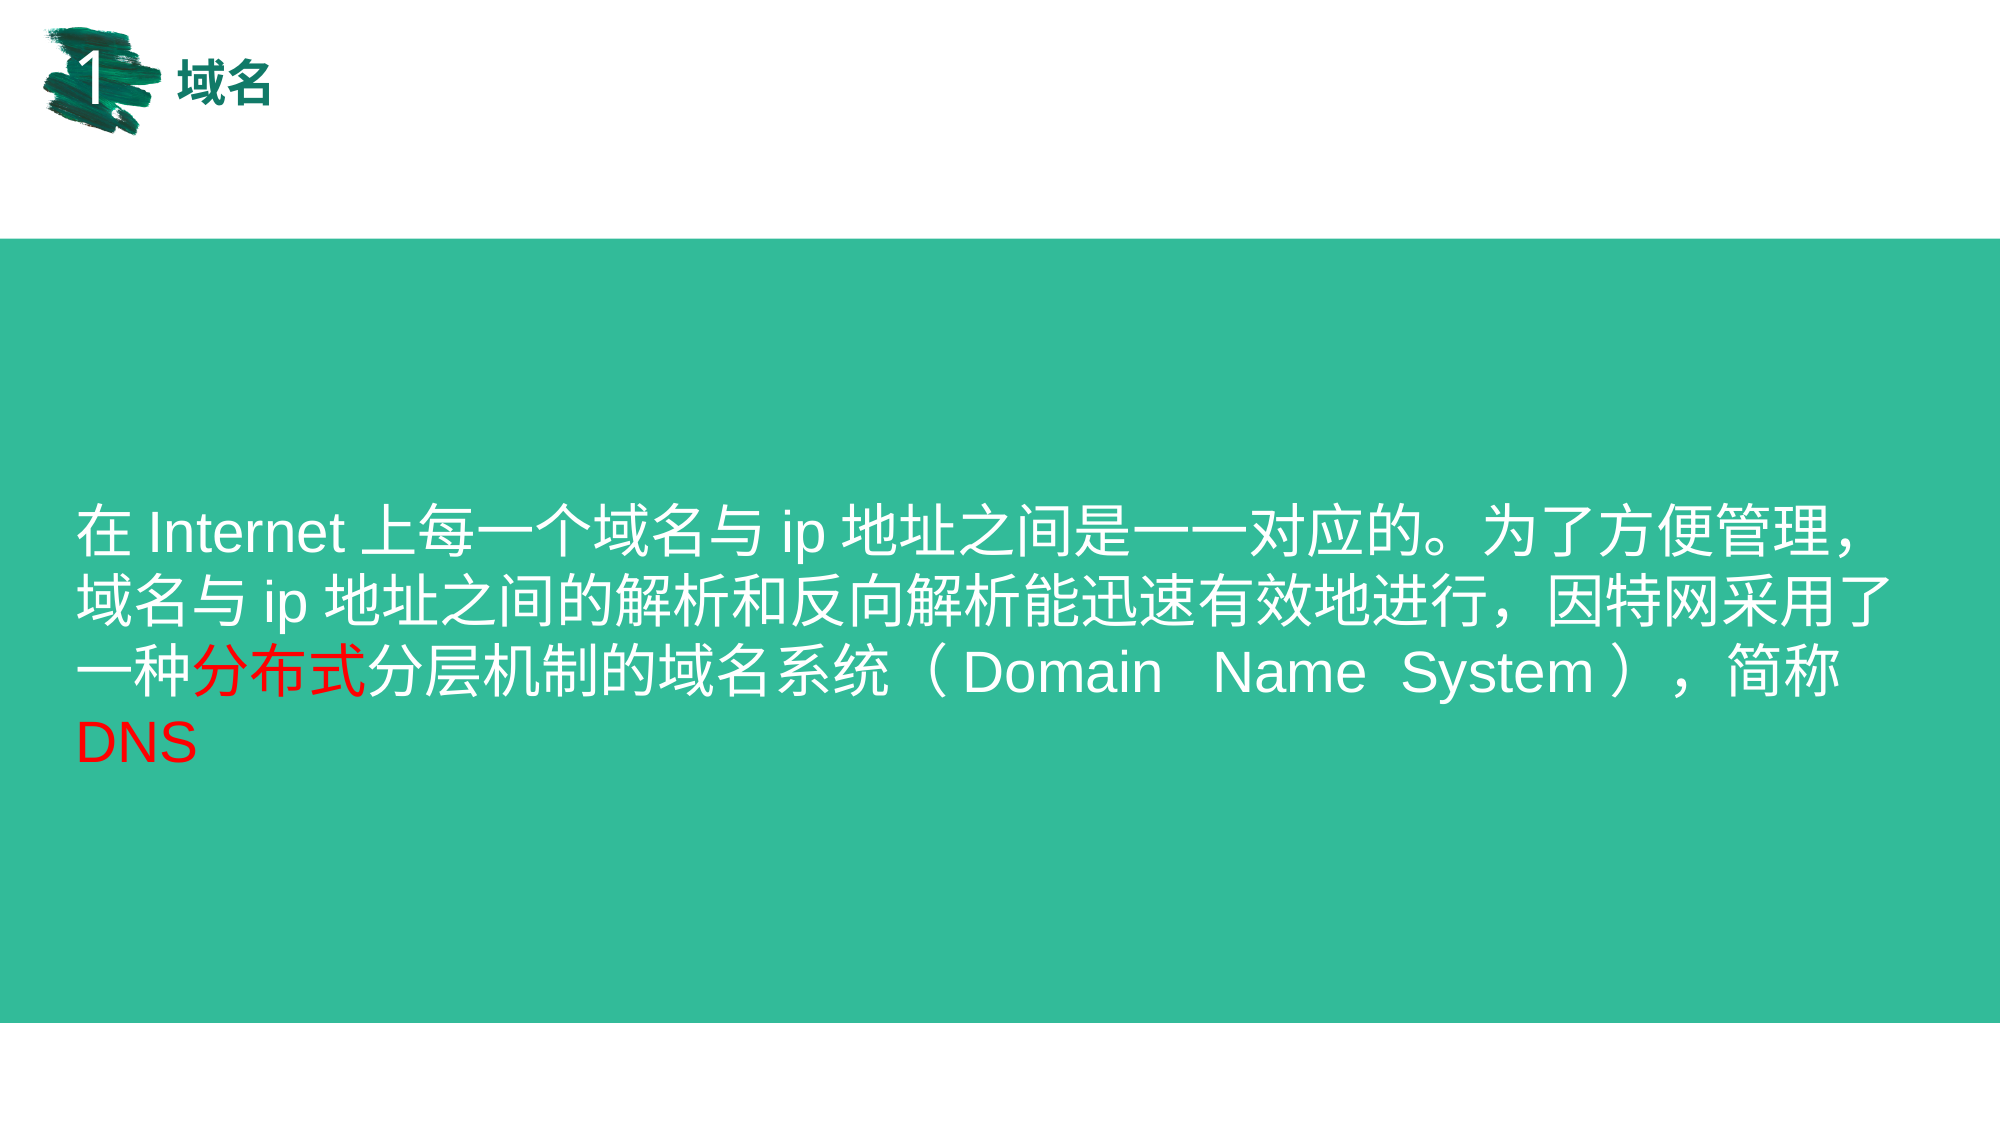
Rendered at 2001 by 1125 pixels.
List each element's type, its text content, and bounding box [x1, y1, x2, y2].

text_box 域名 [168, 43, 564, 119]
picture [42, 25, 163, 136]
text_box 在Internet上每一个域名与ip地址之间是一一对应的。为了方便管理，域名与ip地址之间的解析和反向解析能迅速有效地进行，因特网采用了一种分布式分层机制的域名系统（Domain Name System），简称DNS [60, 486, 1940, 782]
text_box [0, 238, 2000, 1023]
